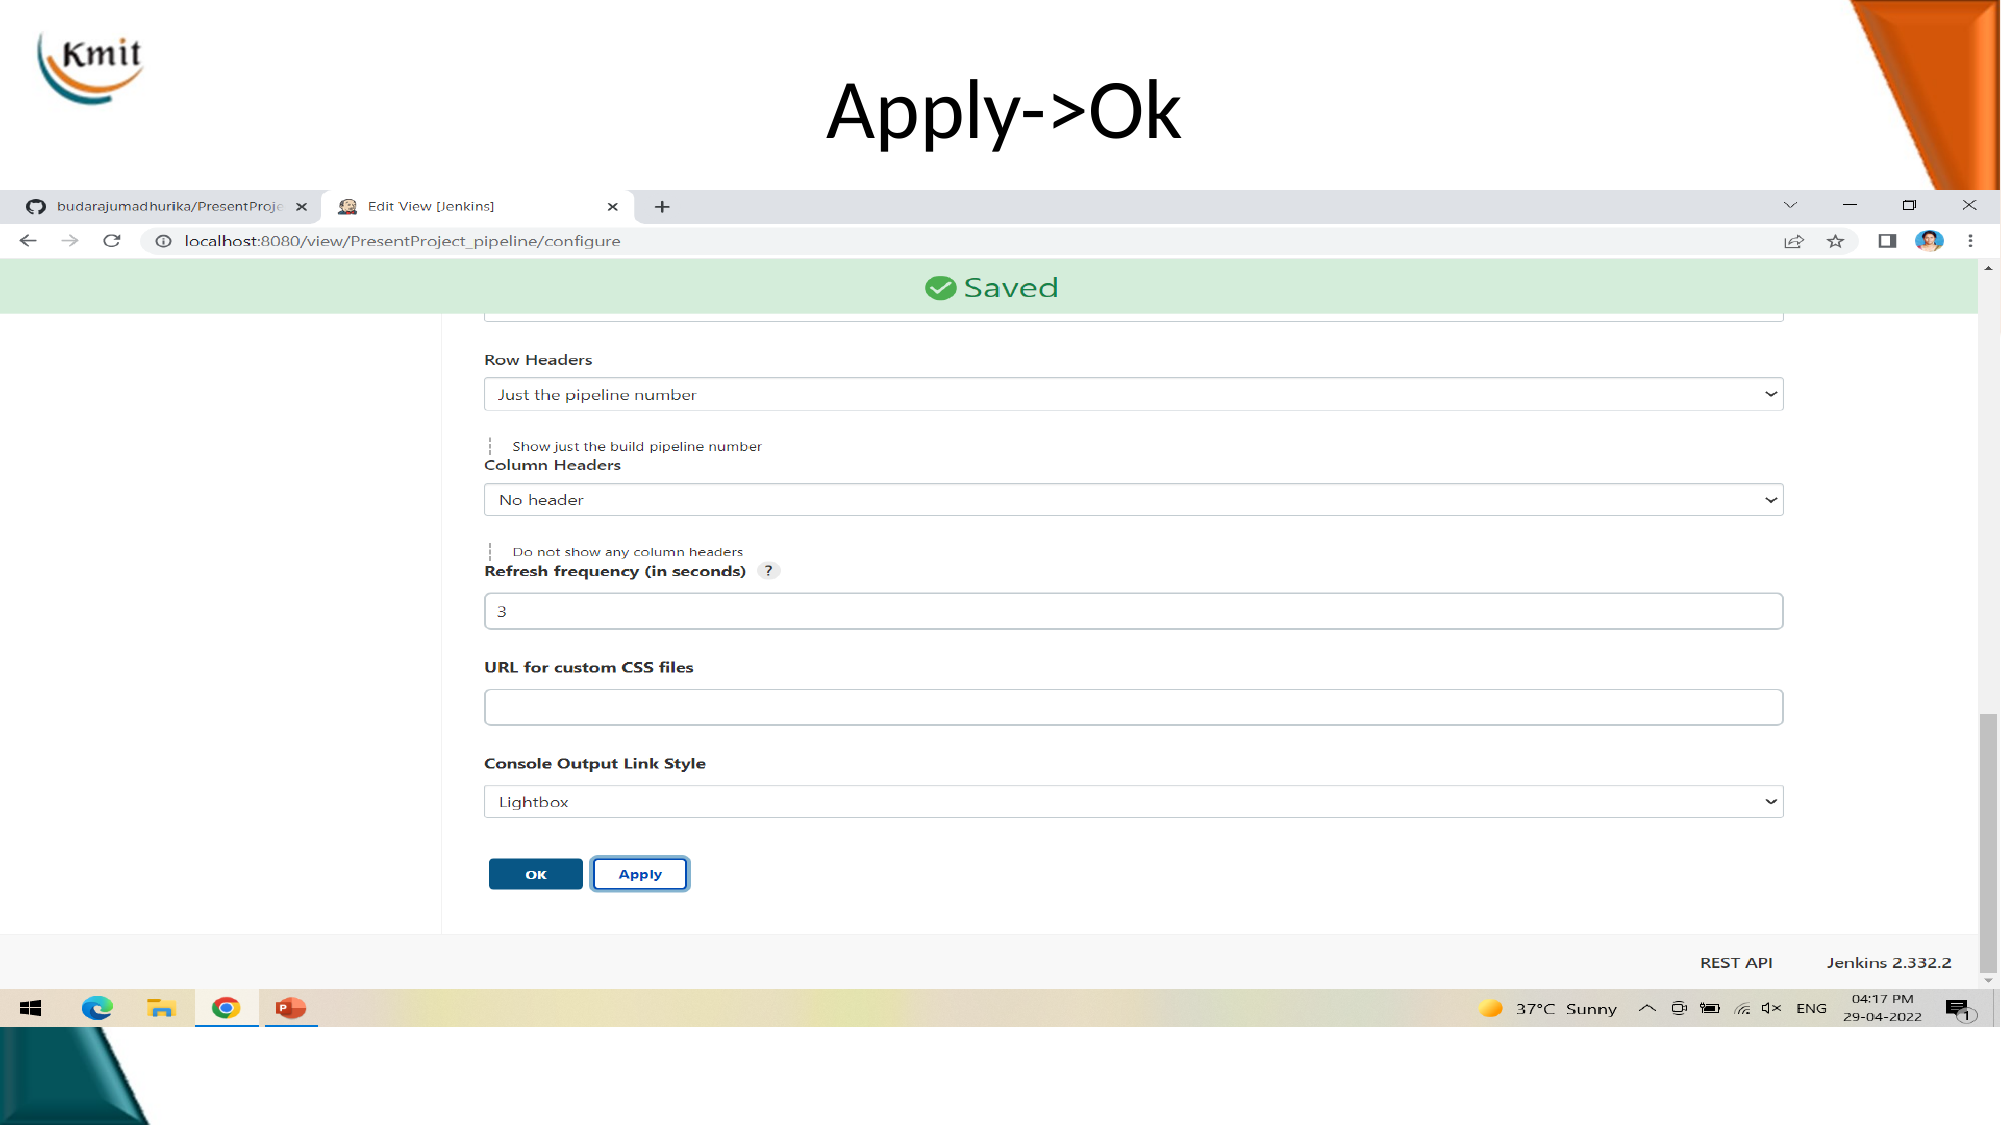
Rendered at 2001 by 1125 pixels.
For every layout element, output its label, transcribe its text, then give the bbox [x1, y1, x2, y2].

picture [0, 0, 2001, 1125]
title Apply->Ok [180, 47, 1830, 163]
